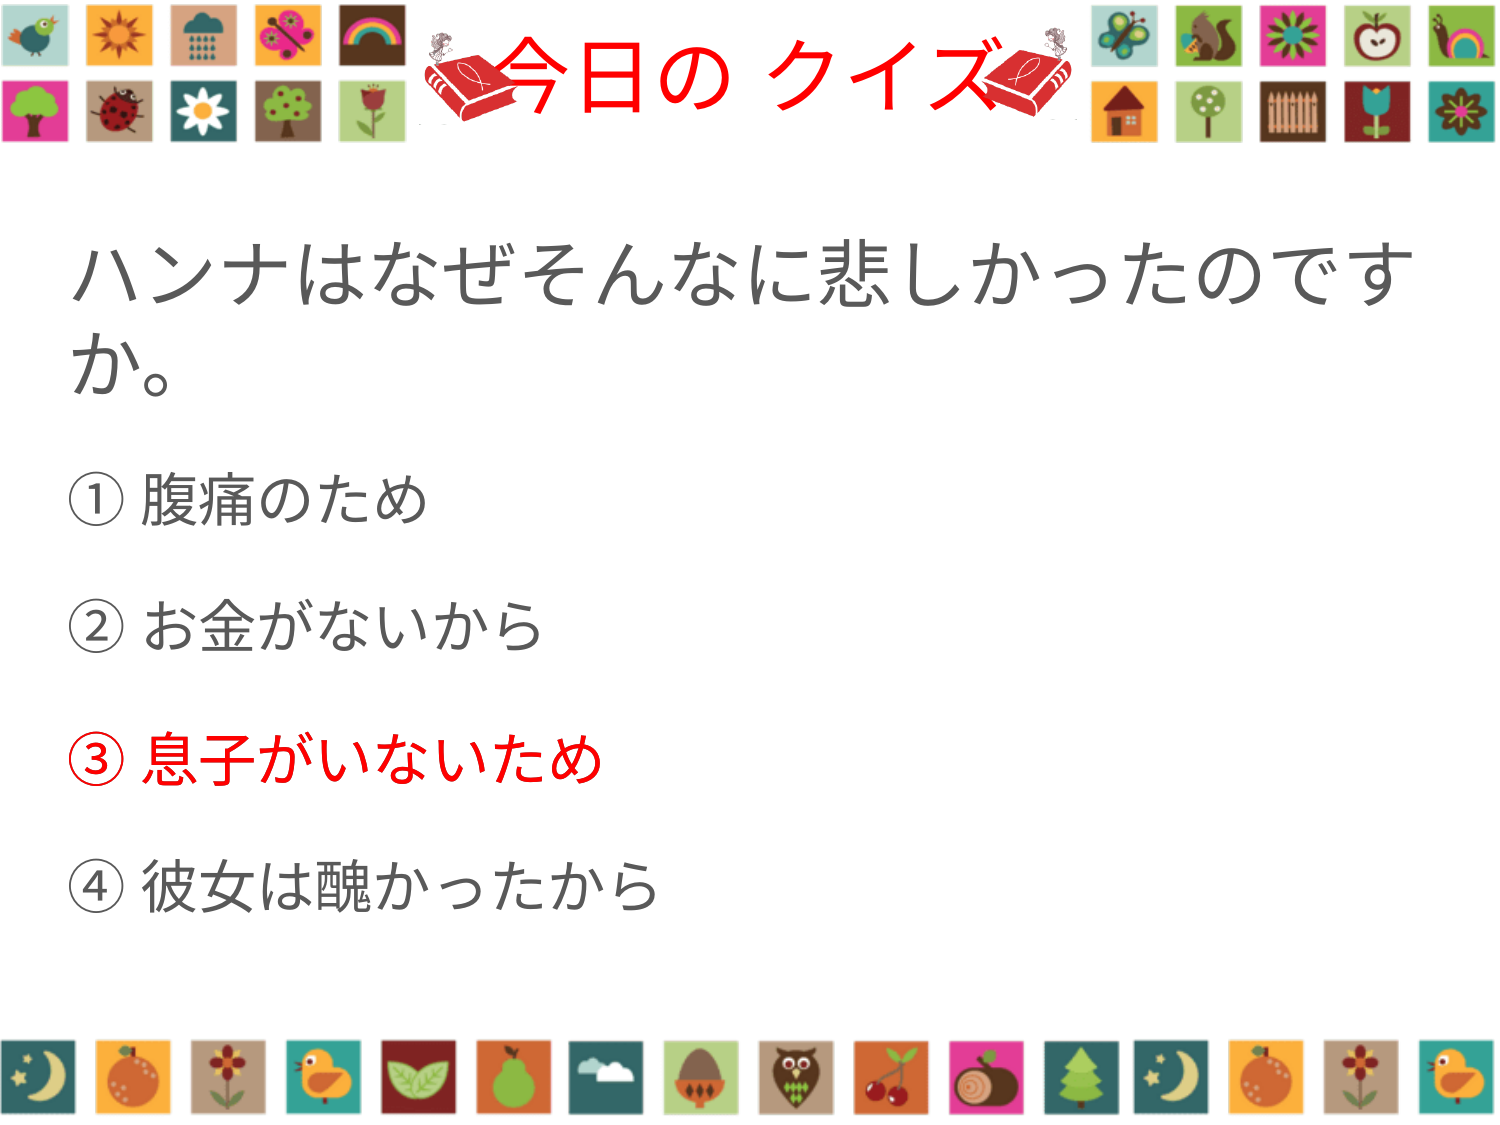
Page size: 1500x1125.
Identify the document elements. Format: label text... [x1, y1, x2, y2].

text_box 今日の クイズ [547, 16, 1078, 131]
text_box ③息子がいないため [53, 716, 1483, 801]
text_box ハンナはなぜそんなに悲しかったのですか。 [53, 219, 1436, 415]
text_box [0, 1028, 1500, 1118]
text_box ②お金がないから [53, 582, 1436, 668]
picture [950, 3, 1500, 150]
text_box ①腹痛のため [53, 456, 1436, 541]
picture [0, 3, 550, 150]
text_box ④彼女は醜かったから [53, 842, 1483, 928]
